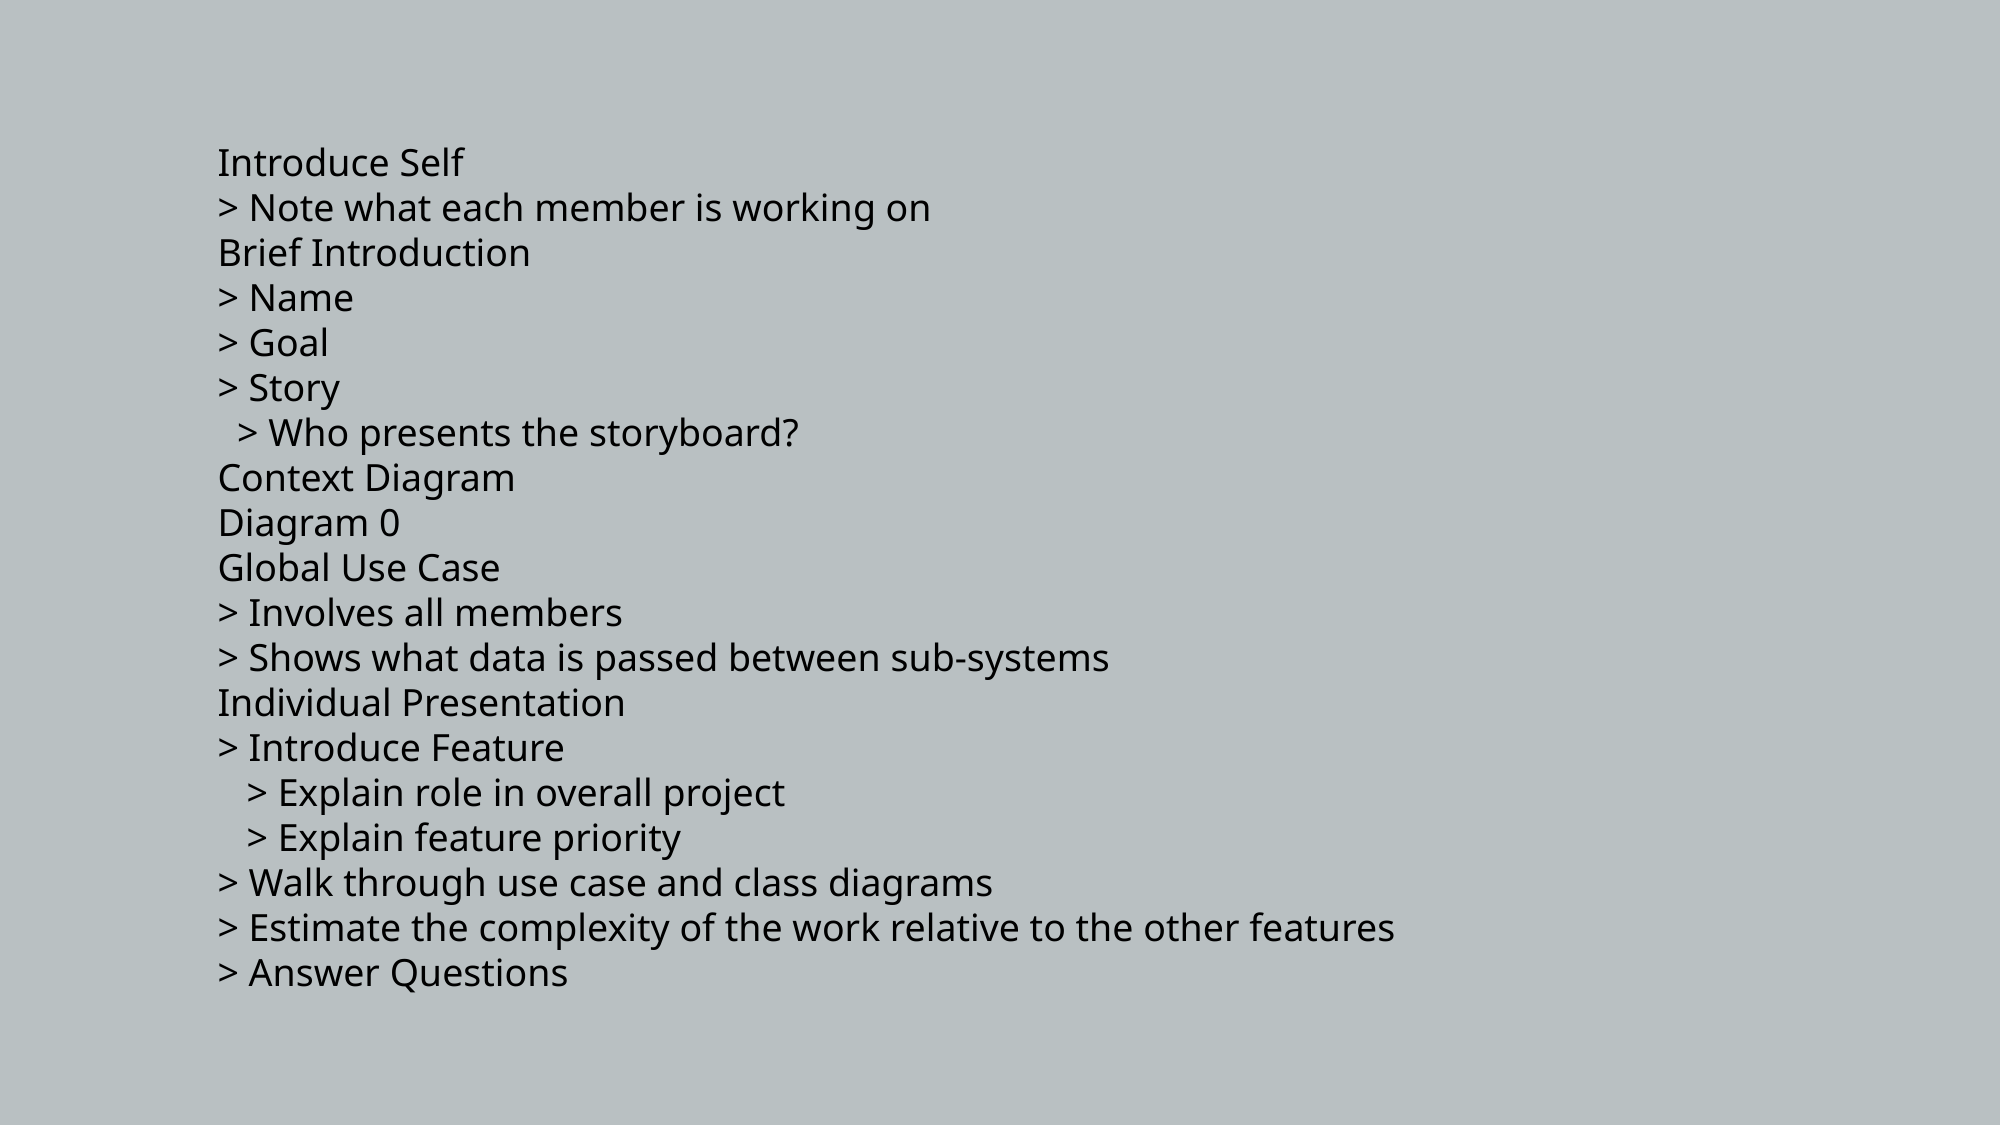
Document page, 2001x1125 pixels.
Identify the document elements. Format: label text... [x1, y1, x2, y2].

text_box Introduce Self > Note what each member is working on Brief Introduction > Name > Goal > Story > Who presents the storyboard? Context Diagram Diagram 0 Global Use Case > Involves all members > Shows what data is passed between sub-systems Individual Presentation > Introduce Feature > Explain role in overall project > Explain feature priority > Walk through use case and class diagrams > Estimate the complexity of the work relative to the other features > Answer Questions [202, 131, 1728, 1002]
